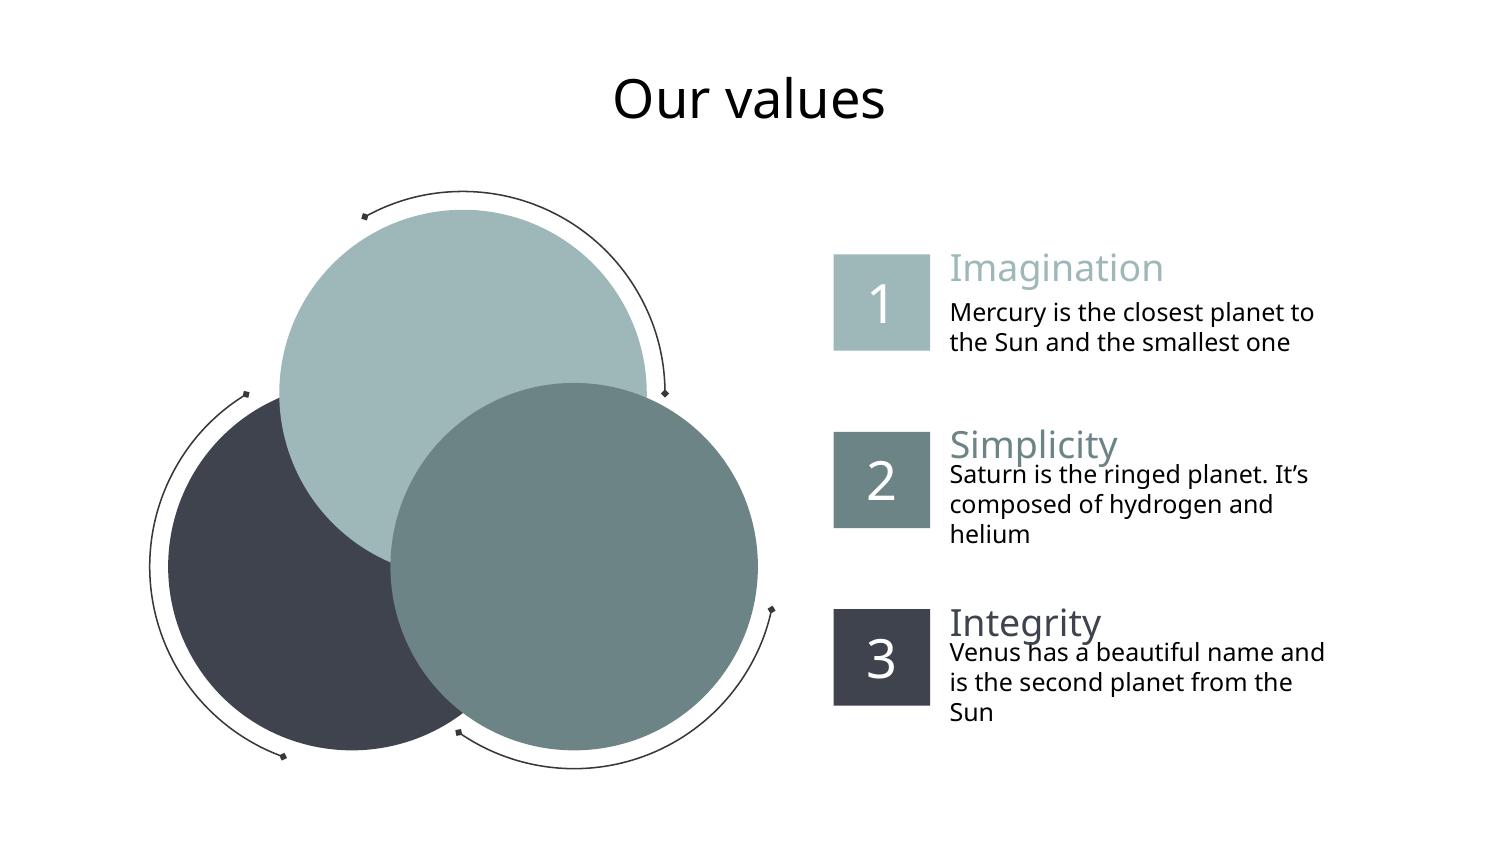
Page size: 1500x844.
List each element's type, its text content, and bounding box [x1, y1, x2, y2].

title Our values [67, 49, 1433, 144]
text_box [833, 238, 1351, 364]
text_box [149, 191, 777, 769]
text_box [833, 593, 1351, 719]
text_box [833, 415, 1351, 542]
